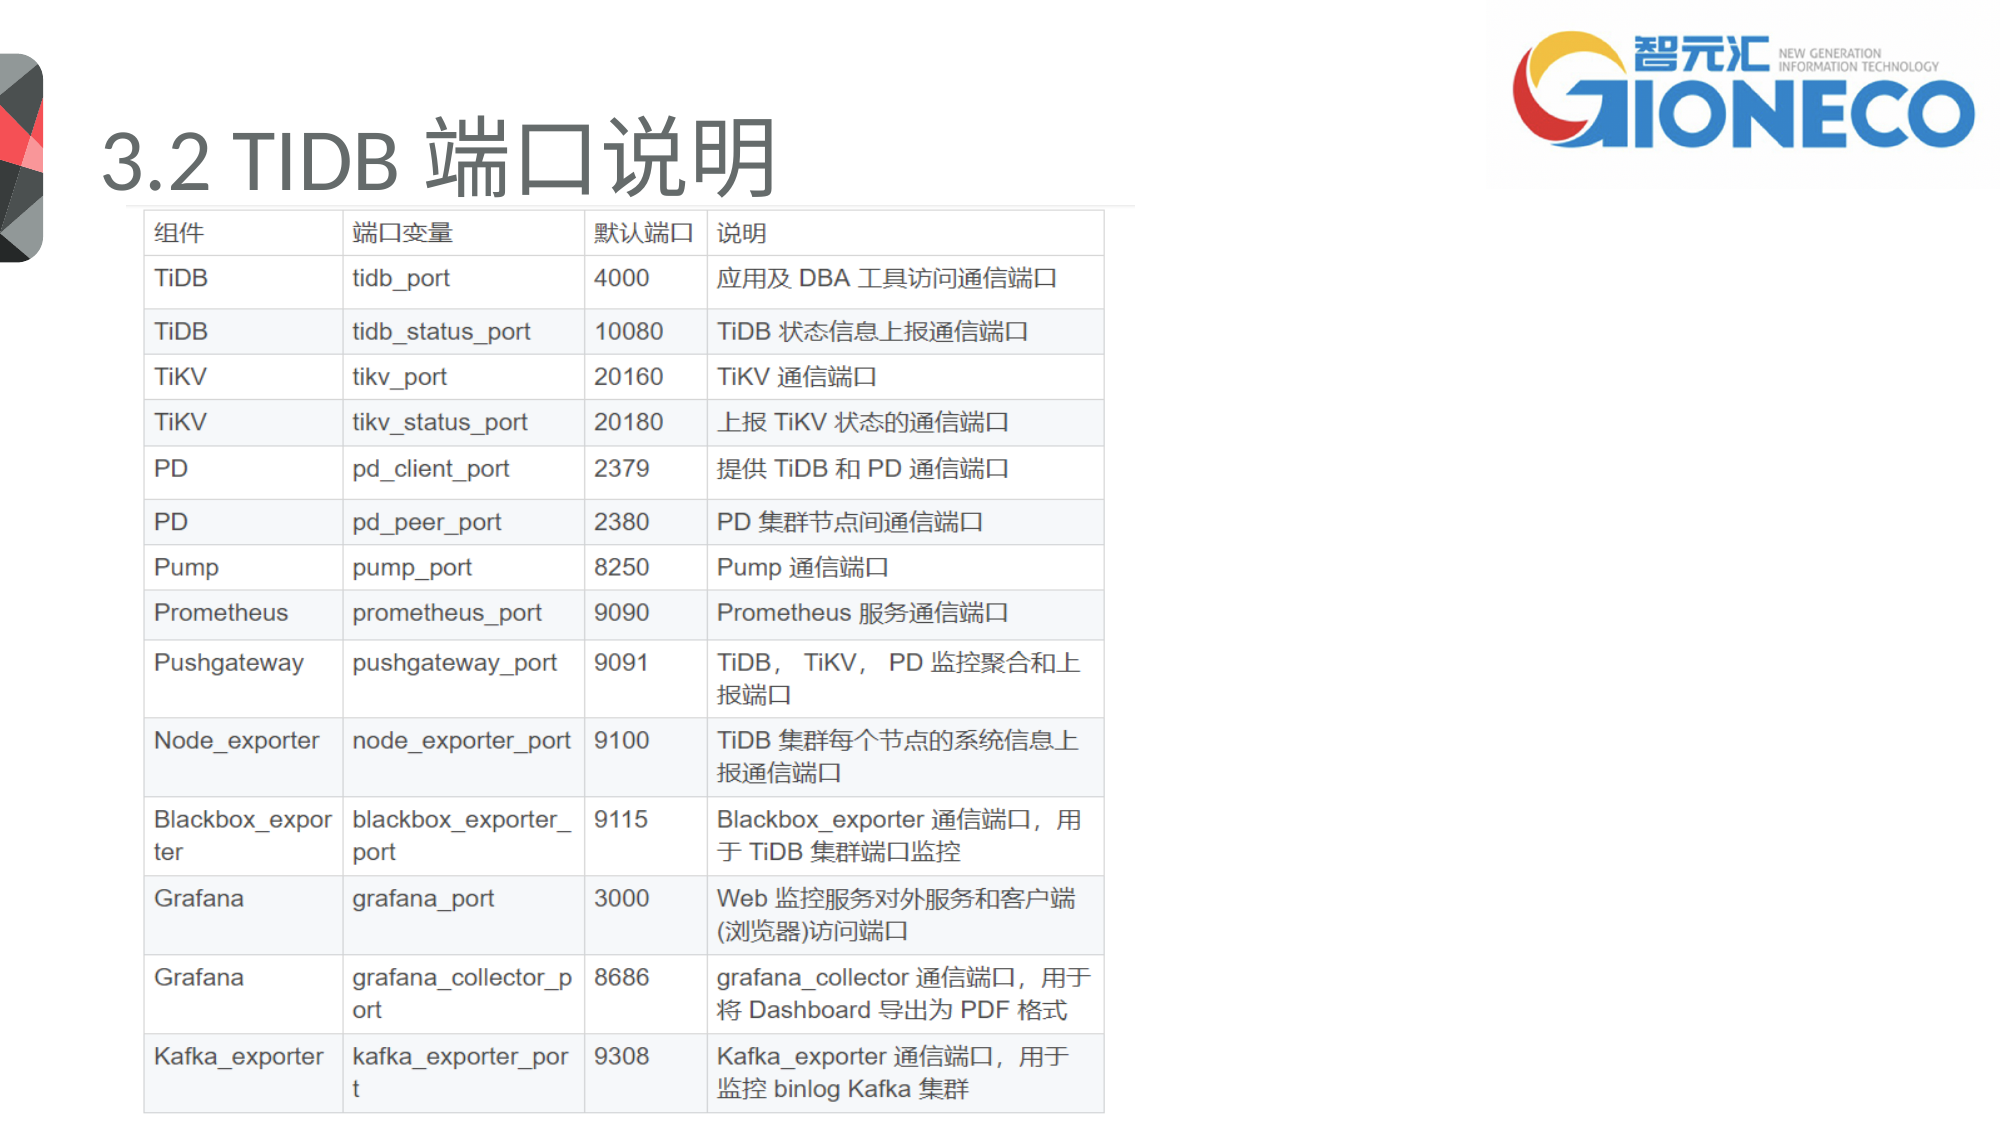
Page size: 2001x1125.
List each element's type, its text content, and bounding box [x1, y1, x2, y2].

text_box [0, 53, 44, 263]
picture [126, 205, 1135, 1125]
picture [1486, 0, 2000, 189]
text_box 3.2 TIDB端口说明 [99, 114, 1563, 196]
